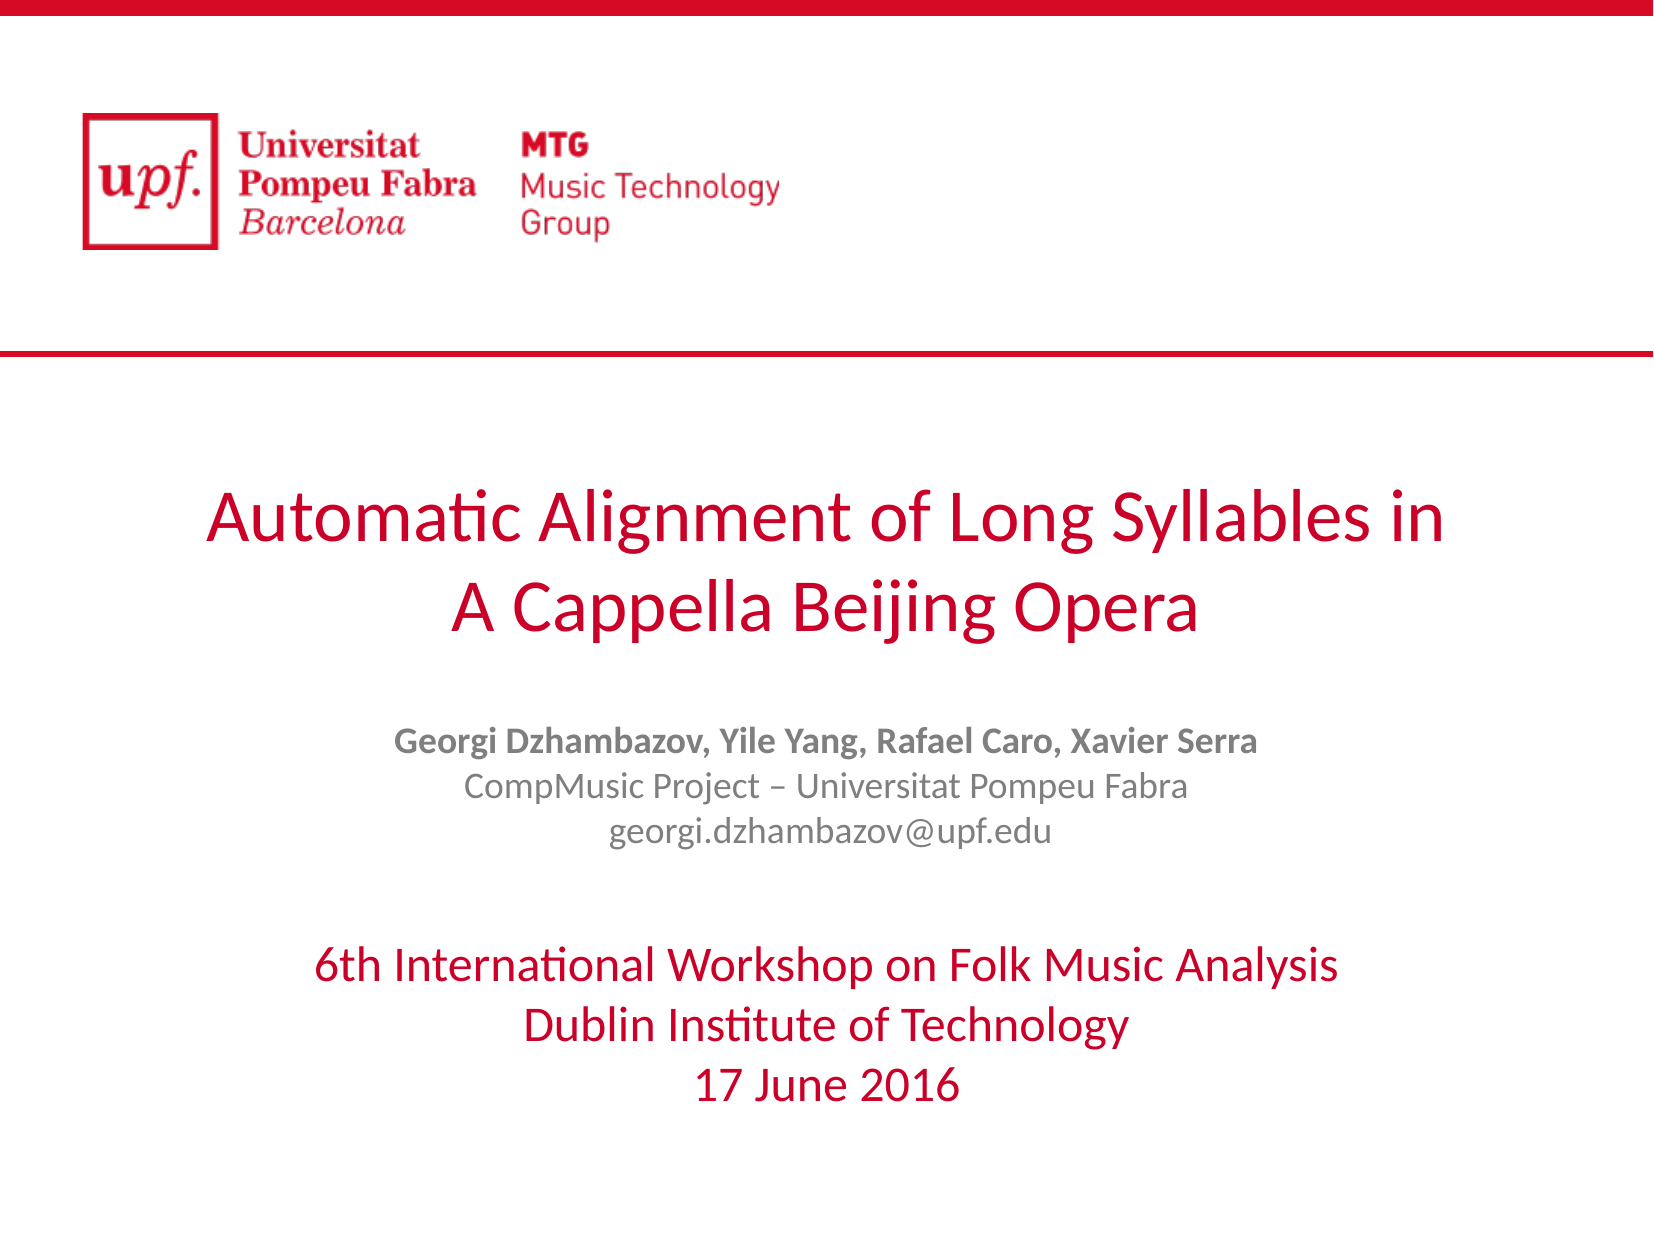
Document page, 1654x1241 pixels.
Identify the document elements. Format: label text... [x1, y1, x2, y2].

text_box 6th International Workshop on Folk Music Analysis Dublin Institute of Technology 17 June 2016 [82, 924, 1571, 1114]
text_box Automatic Alignment of Long Syllables in A Cappella Beijing Opera [82, 459, 1571, 673]
text_box Georgi Dzhambazov, Yile Yang, Rafael Caro, Xavier Serra CompMusic Project – Universitat Pompeu Fabra georgi.dzhambazov@upf.edu [82, 708, 1571, 919]
